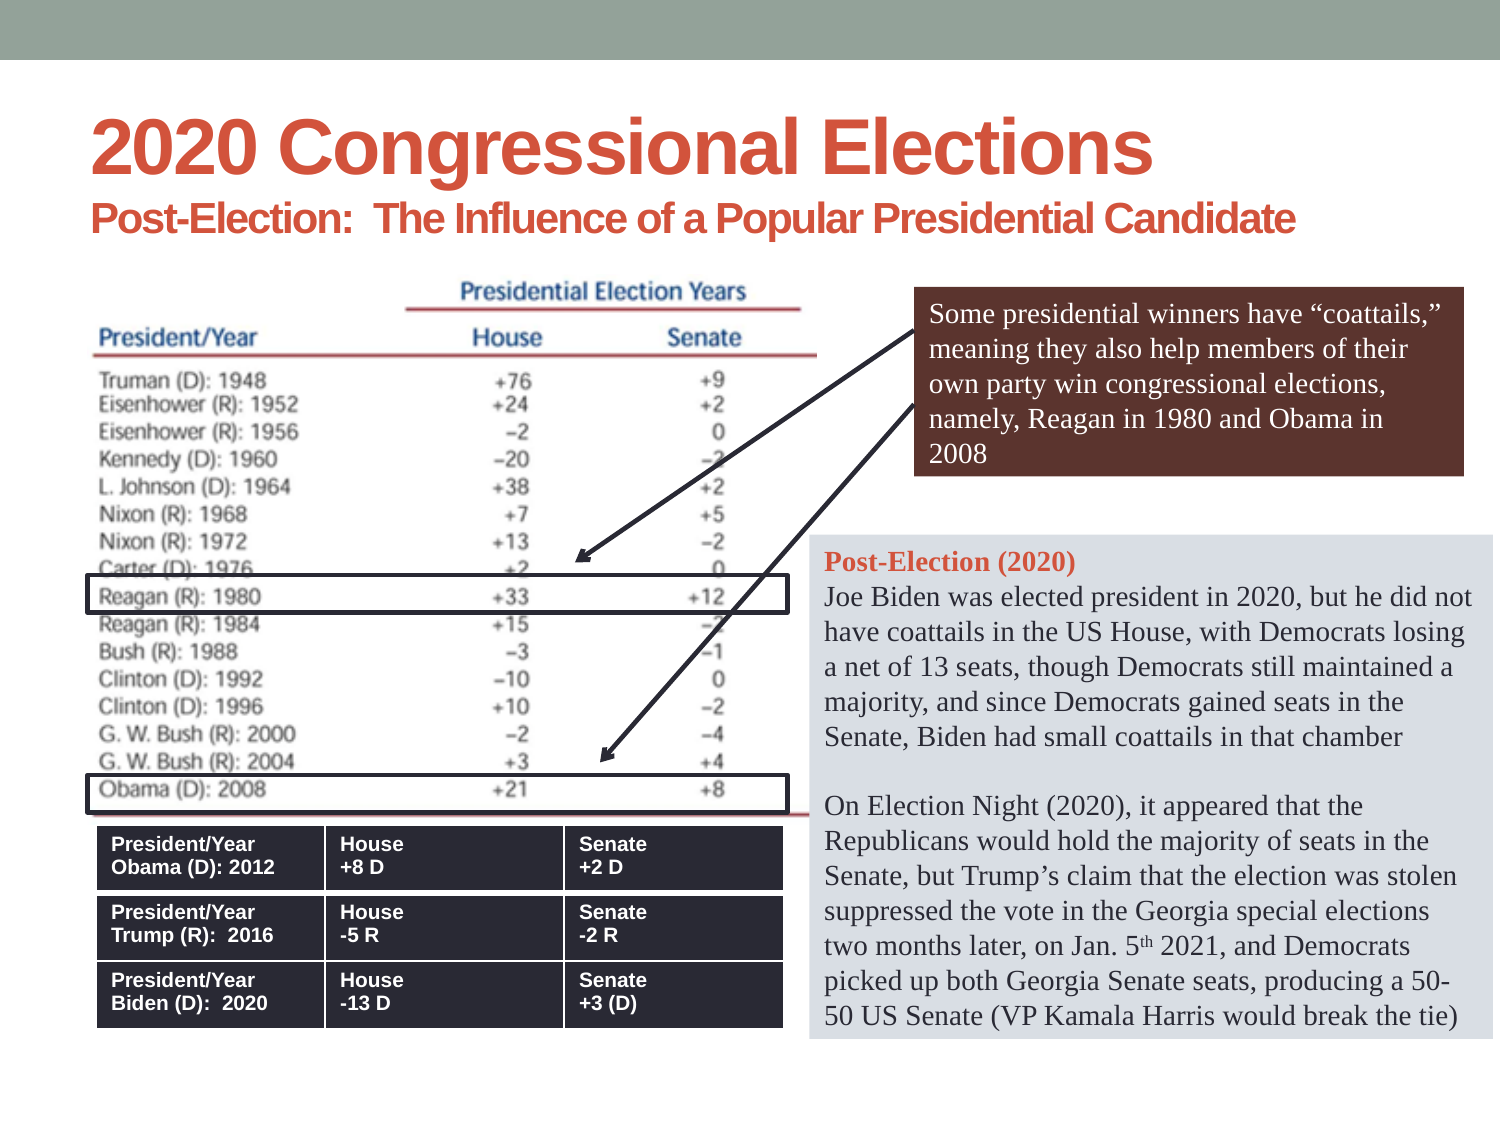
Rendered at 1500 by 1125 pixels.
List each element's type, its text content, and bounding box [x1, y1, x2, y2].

text_box Some presidential winners have “coattails,” meaning they also help members of their own party win congressional elections, namely, Reagan in 1980 and Obama in 2008 [914, 286, 1464, 477]
table_cell Senate -2 R [565, 896, 783, 960]
table_cell President/Year Biden (D): 2020 [97, 962, 324, 1028]
table_cell House -5 R [326, 896, 563, 960]
table_cell House -13 D [326, 962, 563, 1028]
title 2020 Congressional Elections Post-Election: The Influence of a Popular Presidential Candidate [75, 87, 1425, 250]
table_header Senate +2 D [565, 833, 783, 890]
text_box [599, 572, 915, 763]
table_cell President/Year Trump (R): 2016 [97, 896, 324, 960]
table_header President/Year Obama (D): 2012 [97, 833, 324, 890]
picture [87, 274, 817, 826]
table_cell Senate +3 (D) [565, 962, 783, 1028]
text_box Post-Election (2020) Joe Biden was elected president in 2020, but he did not have coattails in the US House, with Democrats losing a net of 13 seats, though Democrats still maintained a majority, and since Democrats gained seats in the Senate, Biden had small coattails in that chamber On Election Night (2020), it appeared that the Republicans would hold the majority of seats in the Senate, but Trump’s claim that the election was stolen suppressed the vote in the Georgia special elections two months later, on Jan. 5th 2021, and Democrats picked up both Georgia Senate seats, producing a 50-50 US Senate (VP Kamala Harris would break the tie) [809, 534, 1493, 1039]
table_header House +8 D [326, 833, 563, 890]
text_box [574, 329, 915, 563]
